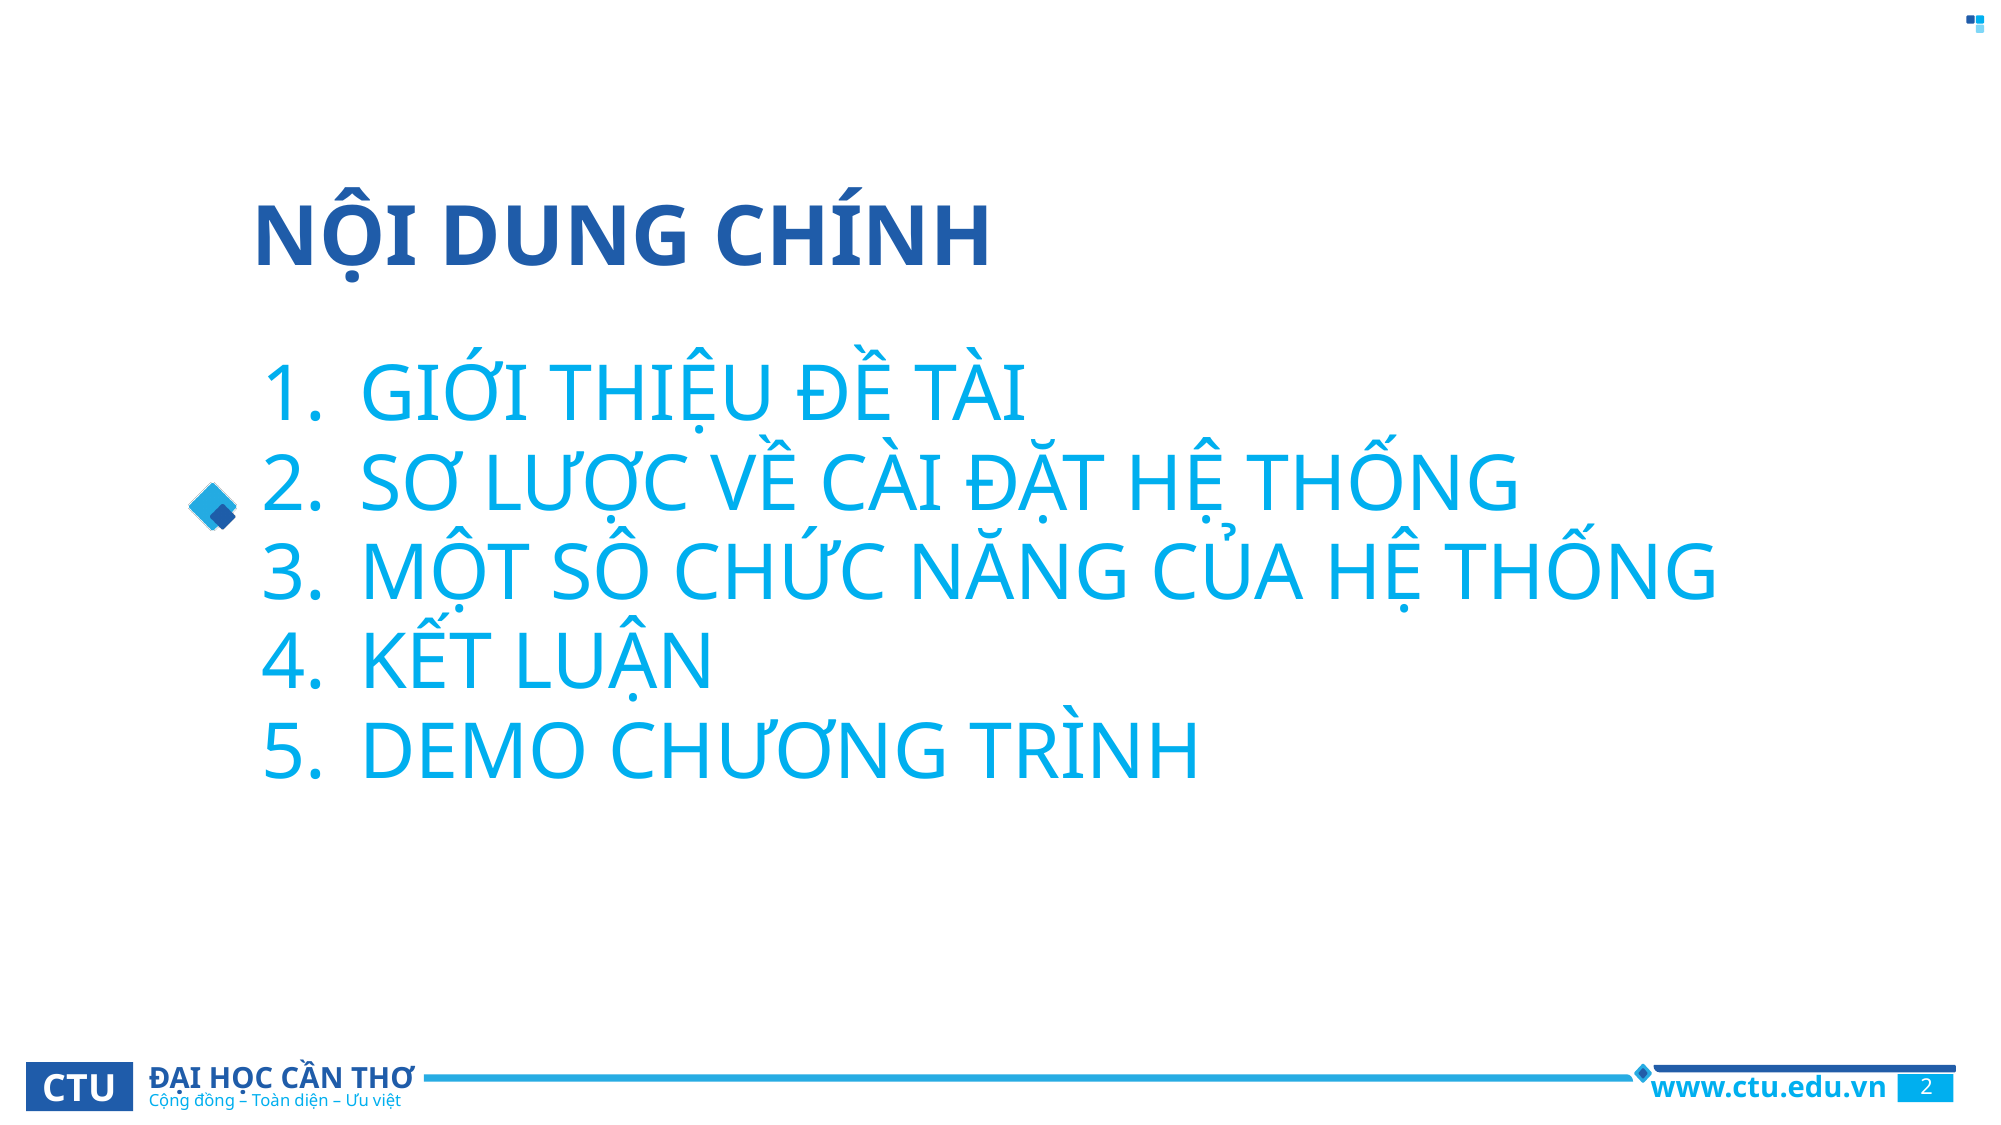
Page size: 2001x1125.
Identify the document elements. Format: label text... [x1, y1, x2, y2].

picture [188, 482, 237, 531]
subtitle GIỚI THIỆU ĐỀ TÀI SƠ LƯỢC VỀ CÀI ĐẶT HỆ THỐNG MỘT SÔ CHỨC NĂNG CỦA HỆ THỐNG KẾT LUẬN DEMO CHƯƠNG TRÌNH [246, 346, 1892, 803]
title NỘI DUNG CHÍNH [236, 160, 1883, 291]
text_box [236, 132, 902, 277]
